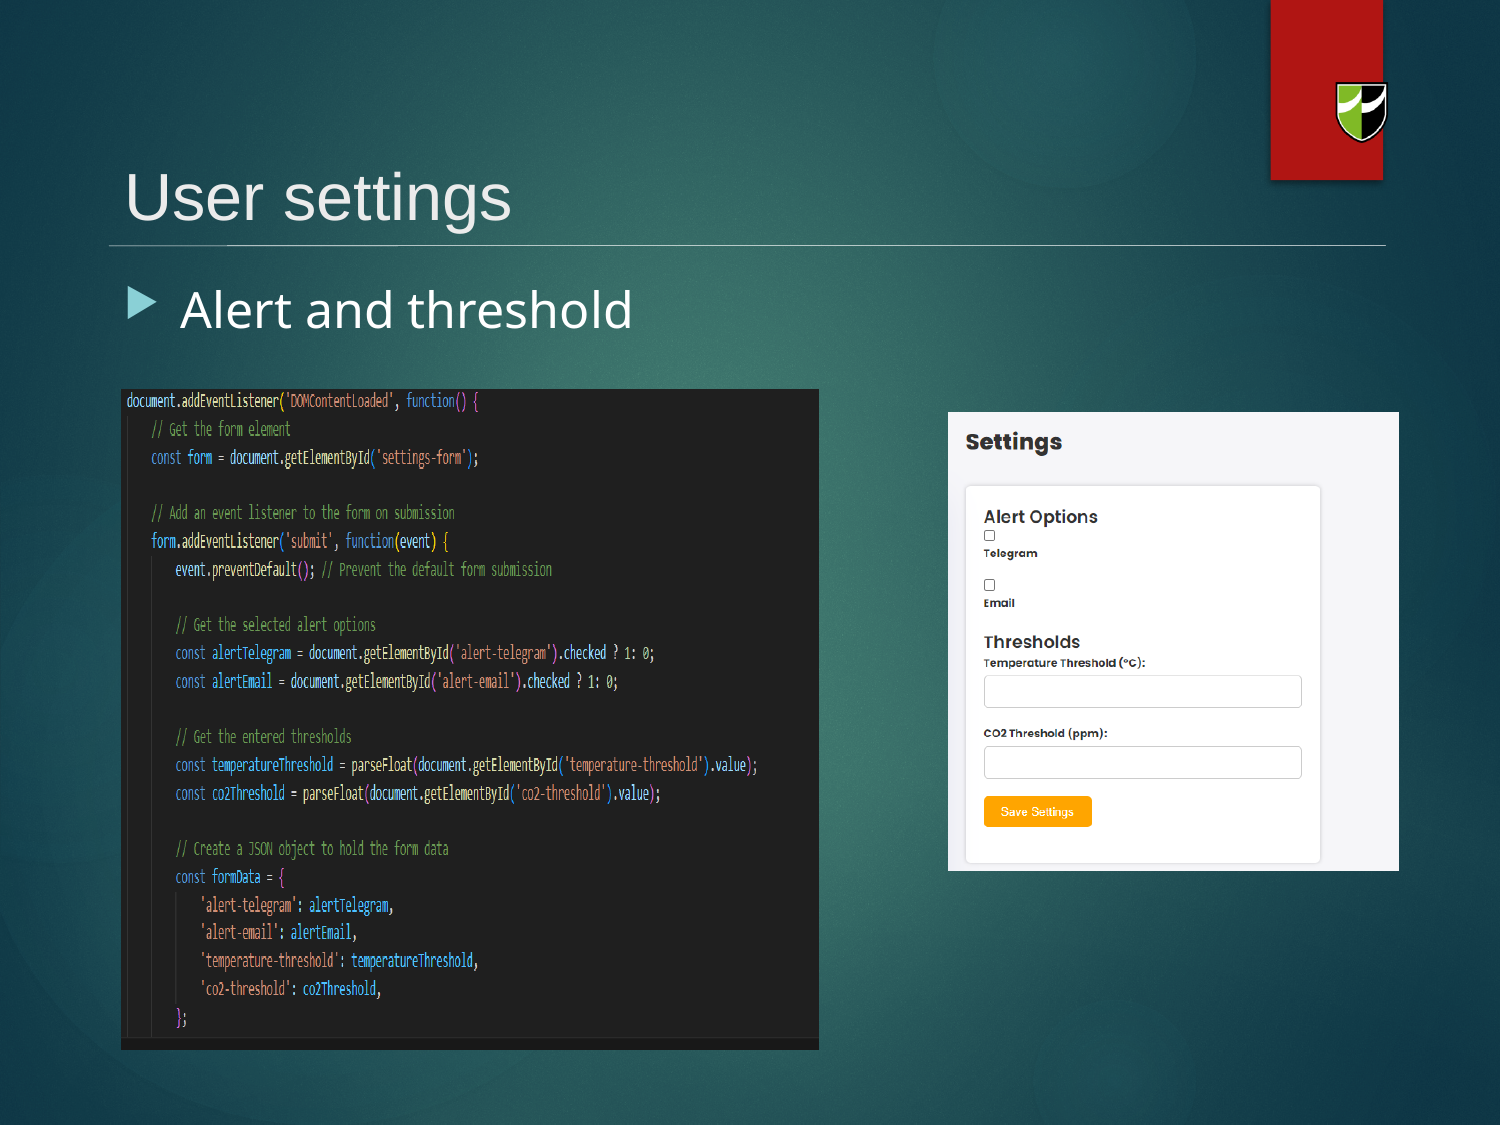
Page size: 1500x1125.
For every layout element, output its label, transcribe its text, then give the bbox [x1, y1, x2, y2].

picture [1335, 75, 1393, 143]
picture [948, 411, 1399, 872]
list Alert and threshold [109, 270, 1386, 1013]
picture [121, 388, 819, 1051]
title User settings [109, 146, 1386, 246]
